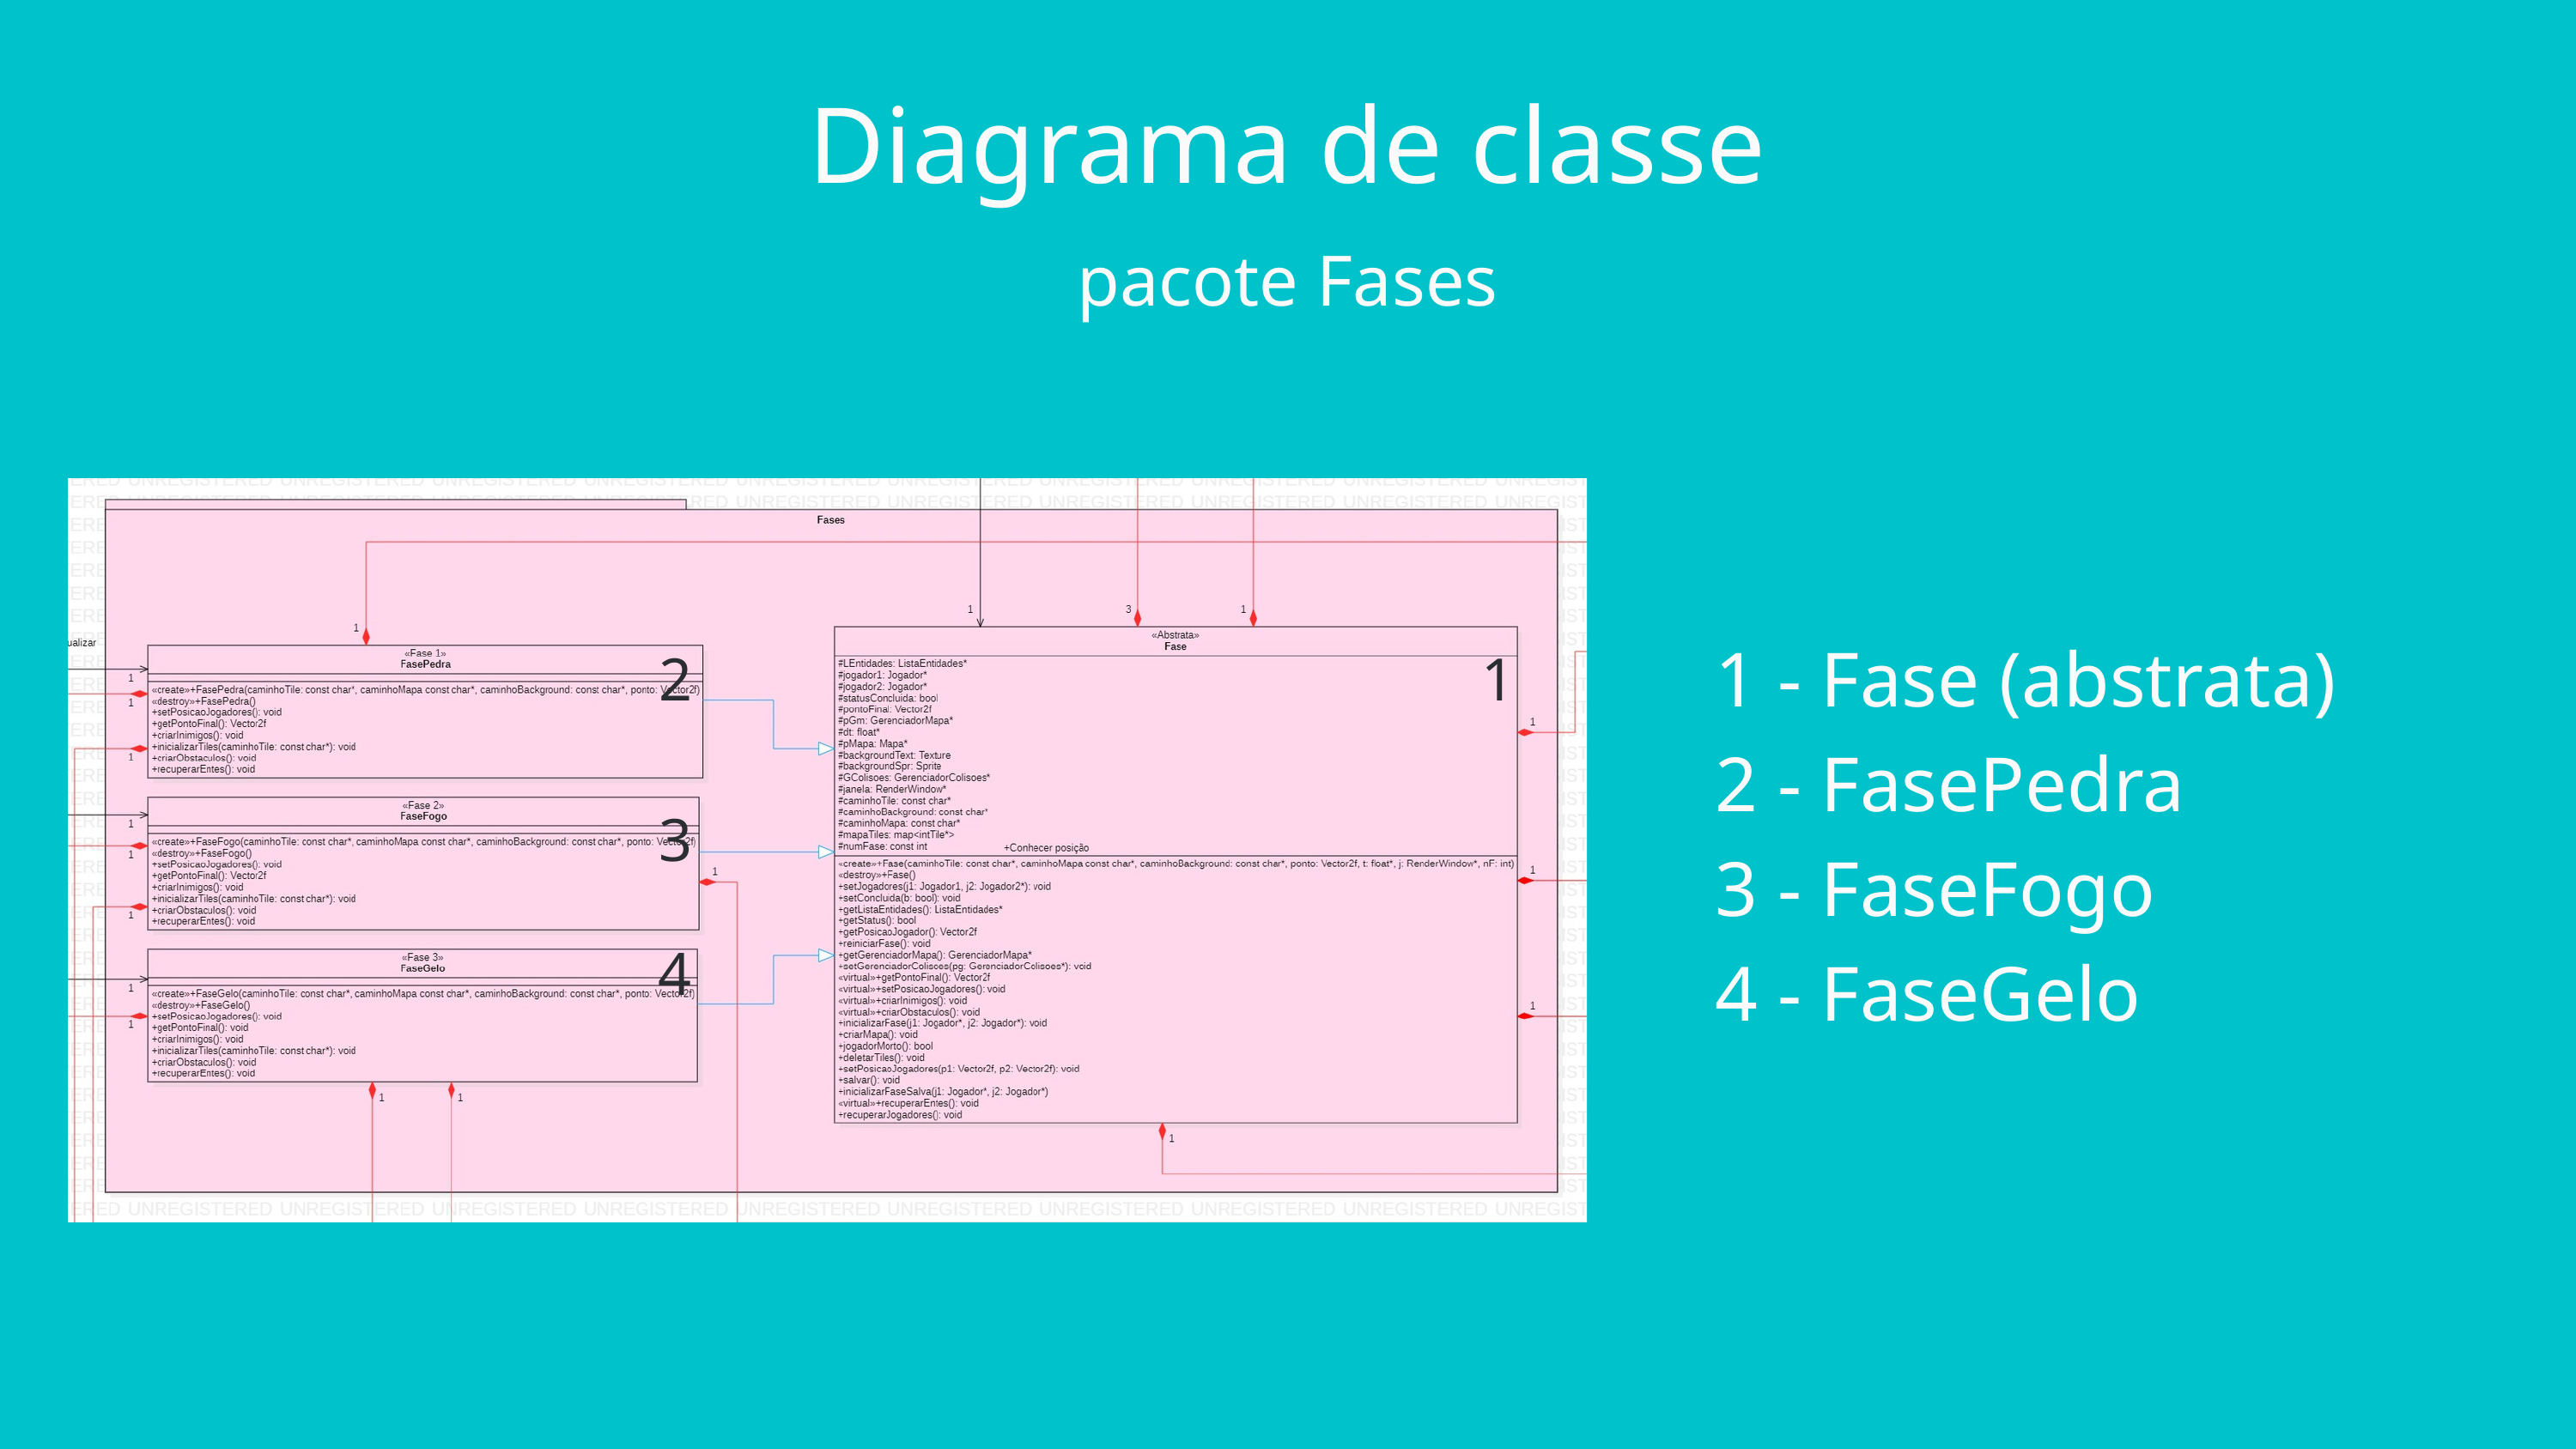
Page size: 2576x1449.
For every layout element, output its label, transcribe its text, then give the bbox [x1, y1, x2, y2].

text_box 1 - Fase (abstrata) 2 - FasePedra 3 - FaseFogo 4 - FaseGelo [1715, 616, 2576, 1036]
text_box pacote Fases [847, 221, 1729, 320]
picture [67, 478, 1588, 1223]
text_box Diagrama de classe [725, 58, 1851, 205]
